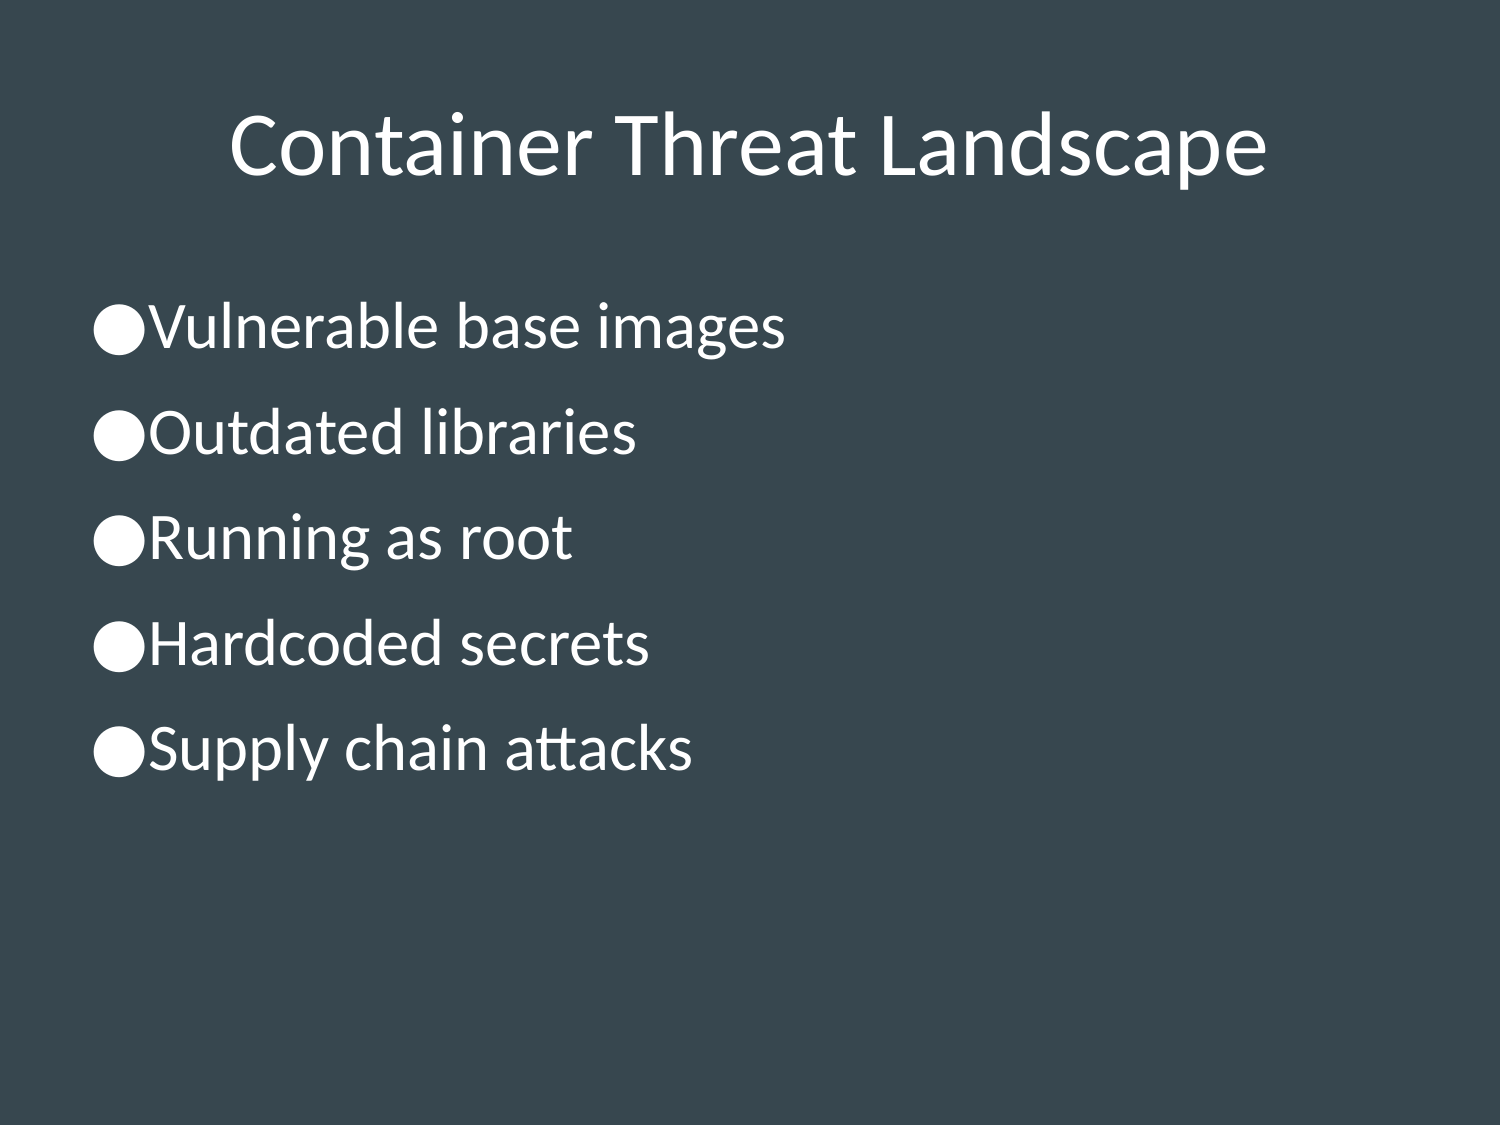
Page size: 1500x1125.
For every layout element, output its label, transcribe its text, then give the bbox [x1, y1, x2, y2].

title Container Threat Landscape [75, 45, 1425, 233]
list Vulnerable base images Outdated libraries Running as root Hardcoded secrets Supply chain attacks [75, 262, 1425, 1005]
